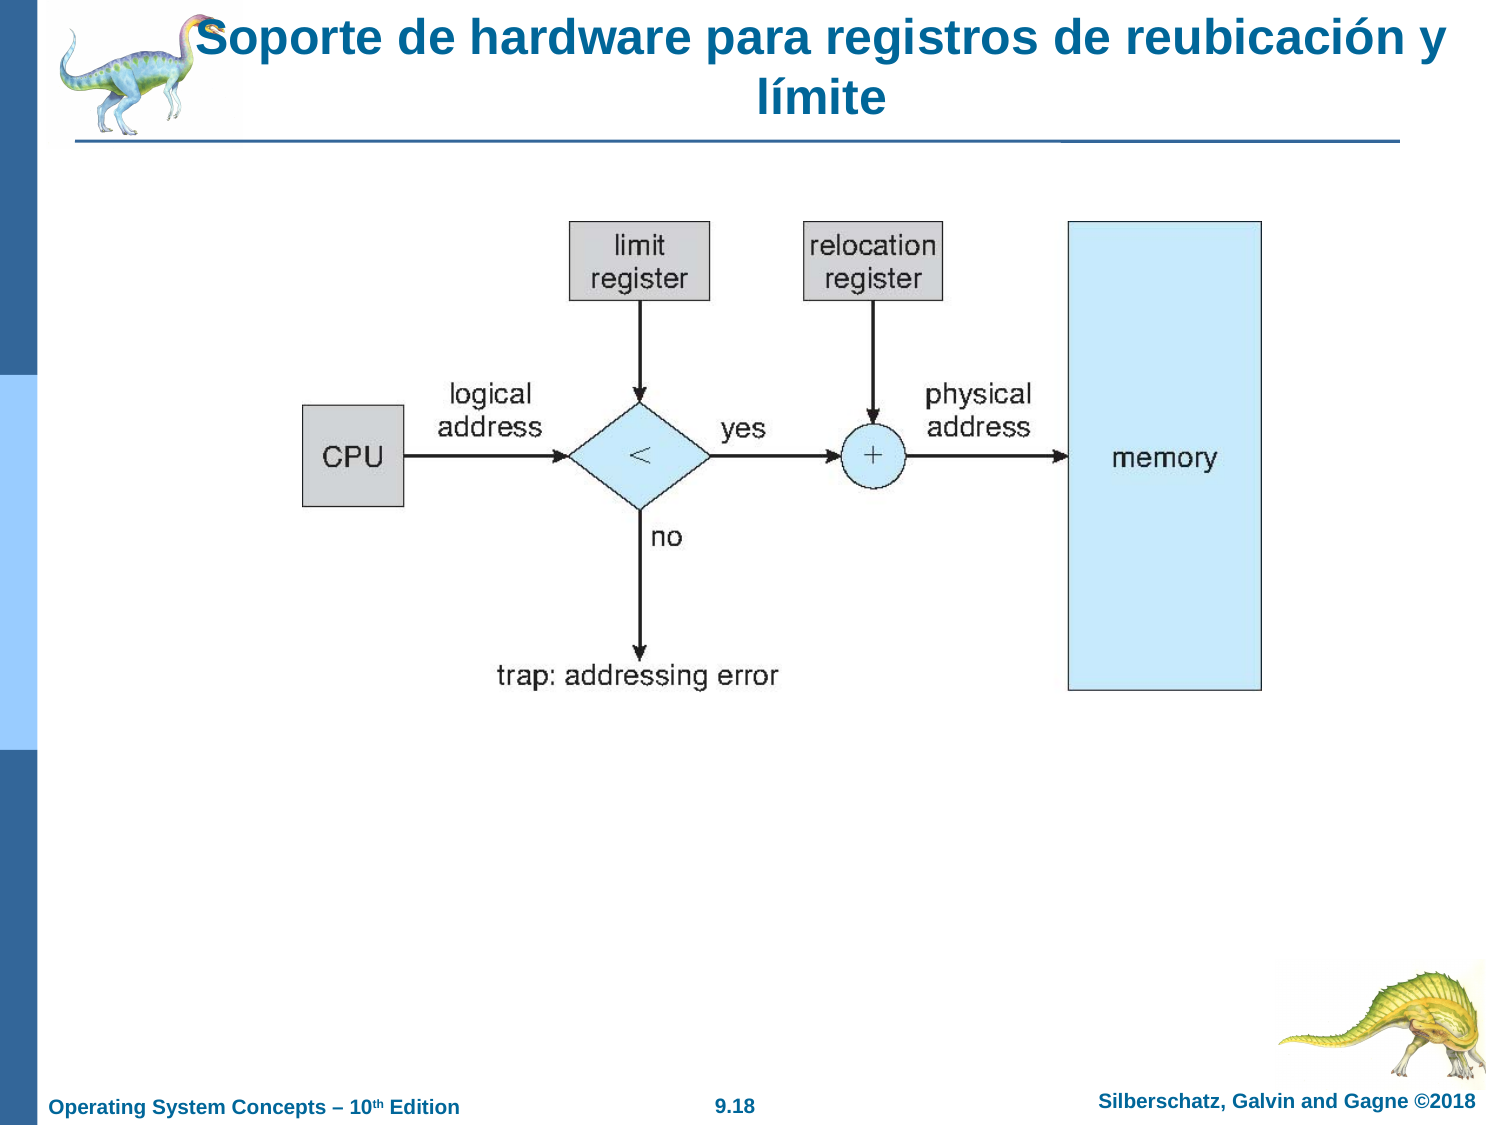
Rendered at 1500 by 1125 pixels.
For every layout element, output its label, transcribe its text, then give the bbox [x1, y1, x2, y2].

picture [46, 0, 243, 149]
picture [302, 220, 1262, 698]
picture [1275, 959, 1486, 1090]
title Soporte de hardware para registros de reubicación y límite [129, 38, 1500, 133]
